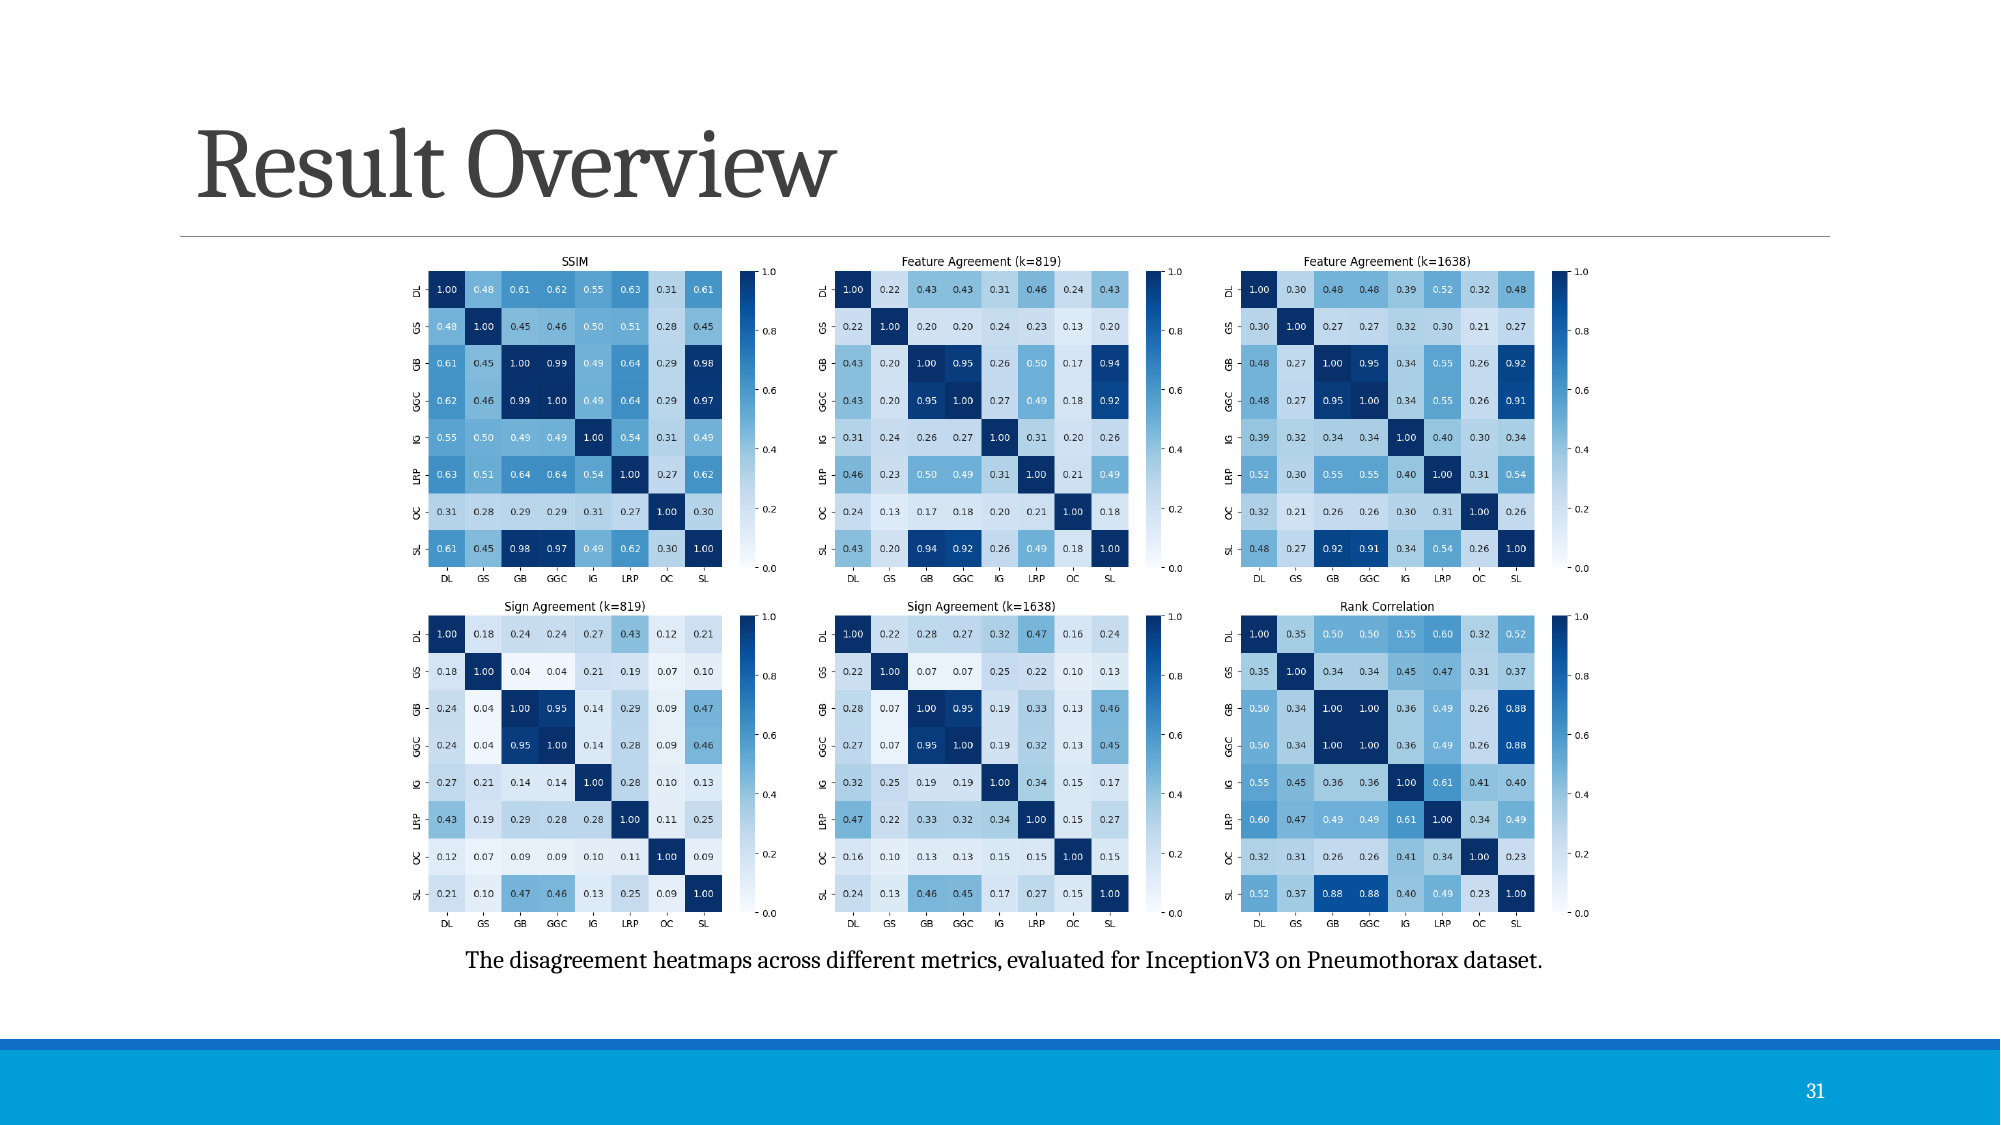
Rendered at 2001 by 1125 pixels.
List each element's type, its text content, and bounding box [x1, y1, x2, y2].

slide_number 31 [1624, 1059, 1840, 1120]
title Result Overview [180, 105, 1830, 225]
picture [405, 248, 1595, 936]
text_box The disagreement heatmaps across different metrics, evaluated for InceptionV3 on Pneumothorax dataset. [264, 936, 1746, 981]
